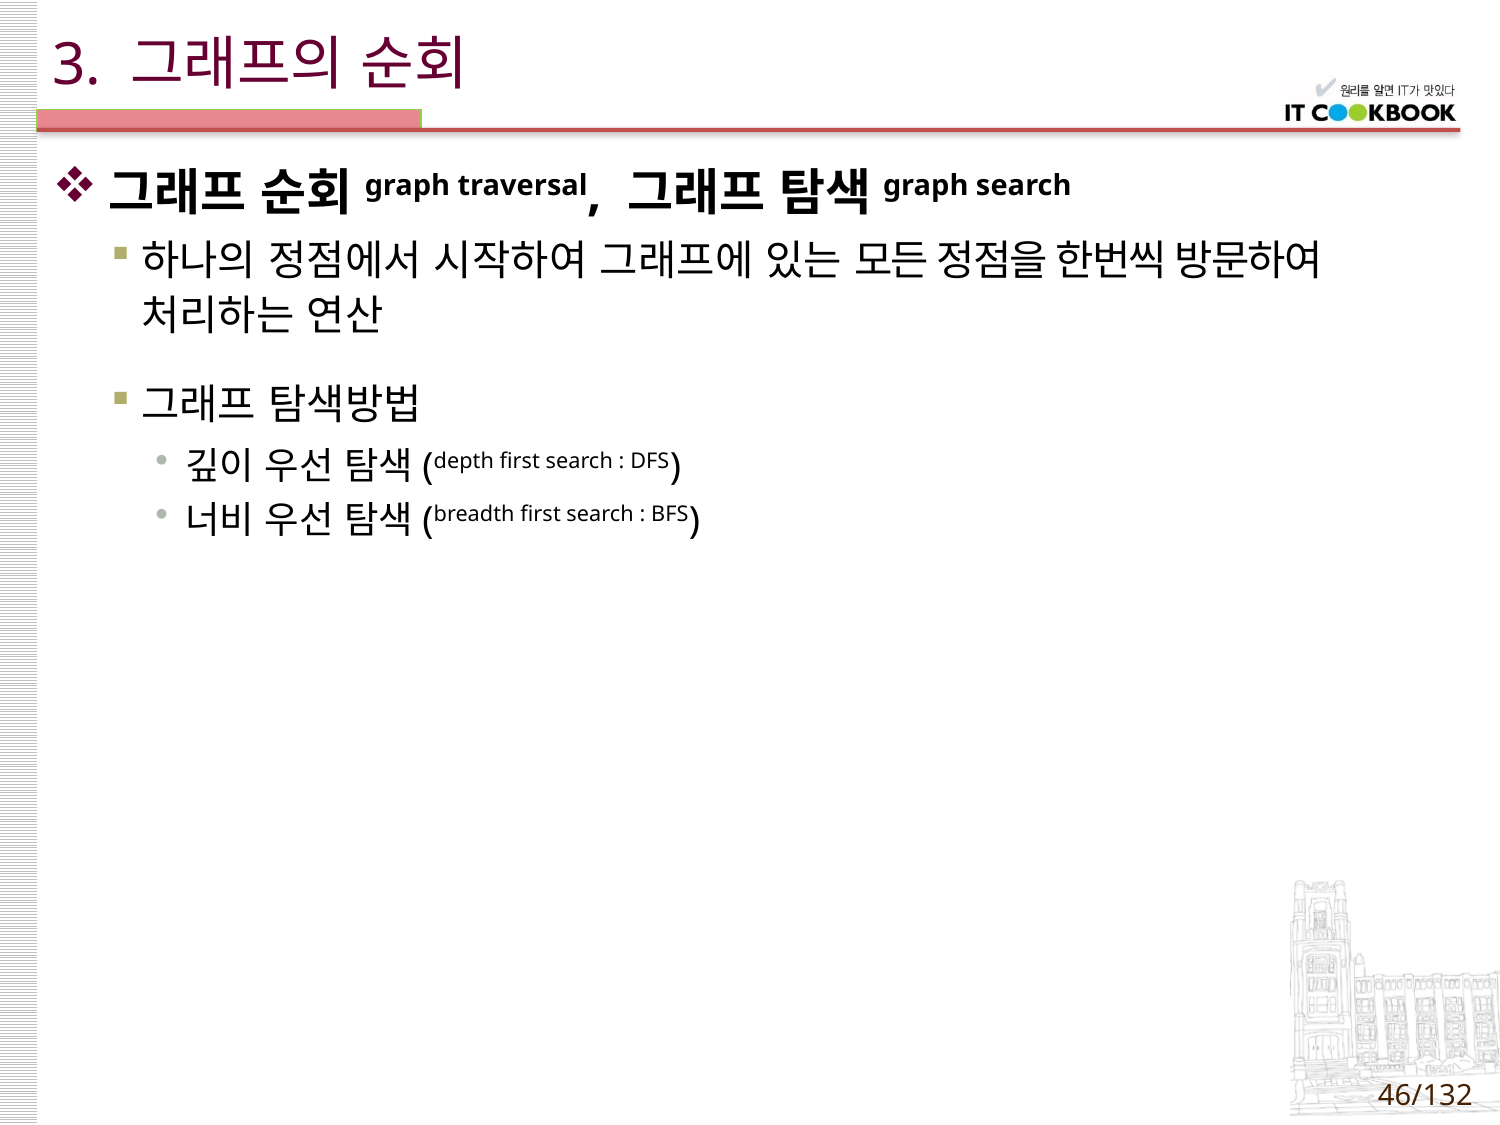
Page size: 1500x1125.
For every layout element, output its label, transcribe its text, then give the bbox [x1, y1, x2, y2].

picture [1380, 1091, 1388, 1098]
picture [1281, 75, 1459, 123]
picture [1290, 874, 1500, 1125]
title 3. 그래프의 순회 [37, 13, 1278, 109]
list 그래프 순회graph traversal, 그래프 탐색graph search 하나의 정점에서 시작하여 그래프에 있는 모든 정점을 한번씩 방문하여 처리하는 연산 그래프 탐색방법 깊이 우선 탐색(depth first search : DFS) 너비 우선 탐색(breadth first search : BFS) [37, 152, 1463, 1091]
picture [1398, 1094, 1407, 1103]
